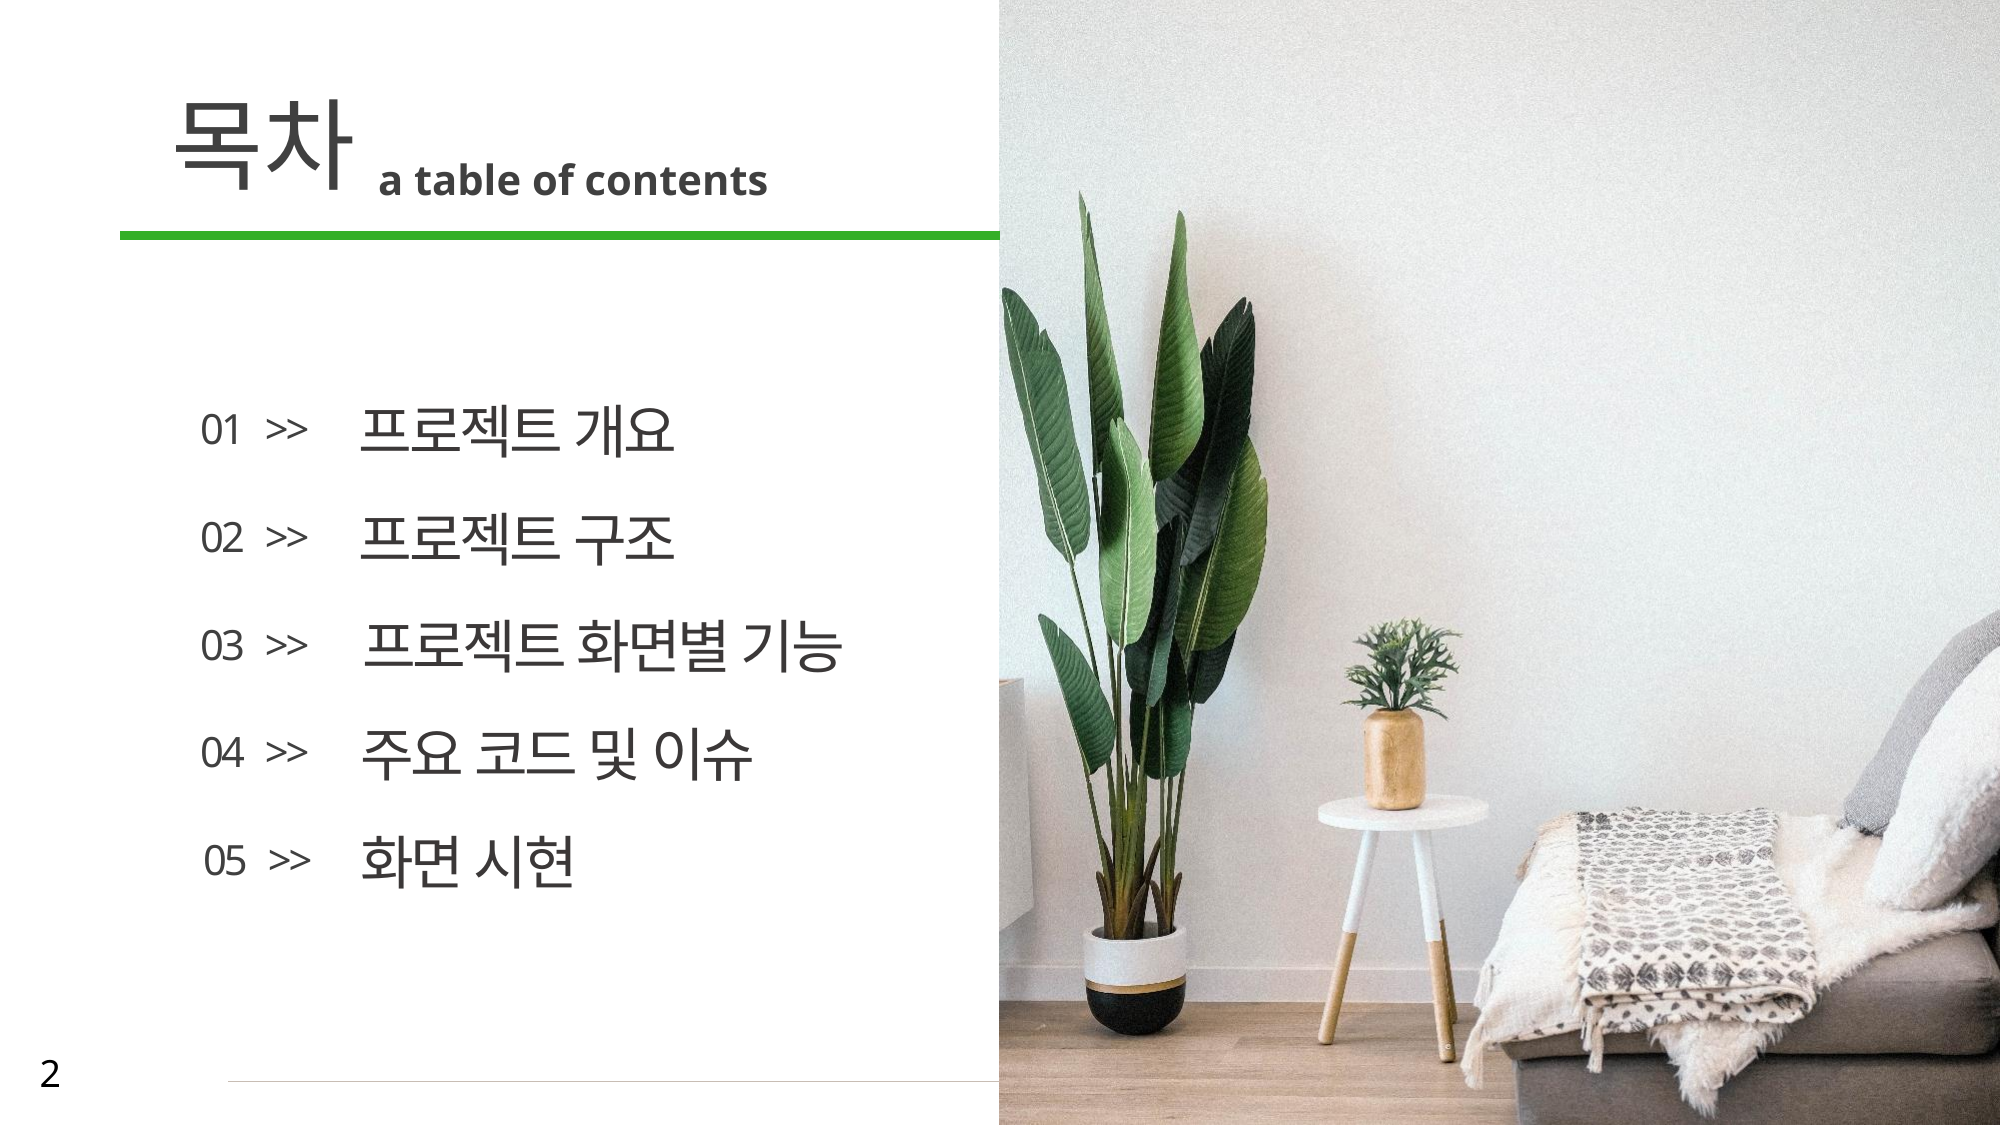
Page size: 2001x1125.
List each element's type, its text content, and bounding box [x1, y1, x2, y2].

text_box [183, 387, 868, 905]
text_box 목차 [156, 75, 371, 211]
text_box a table of contents [363, 146, 784, 211]
picture [999, 0, 2000, 1125]
